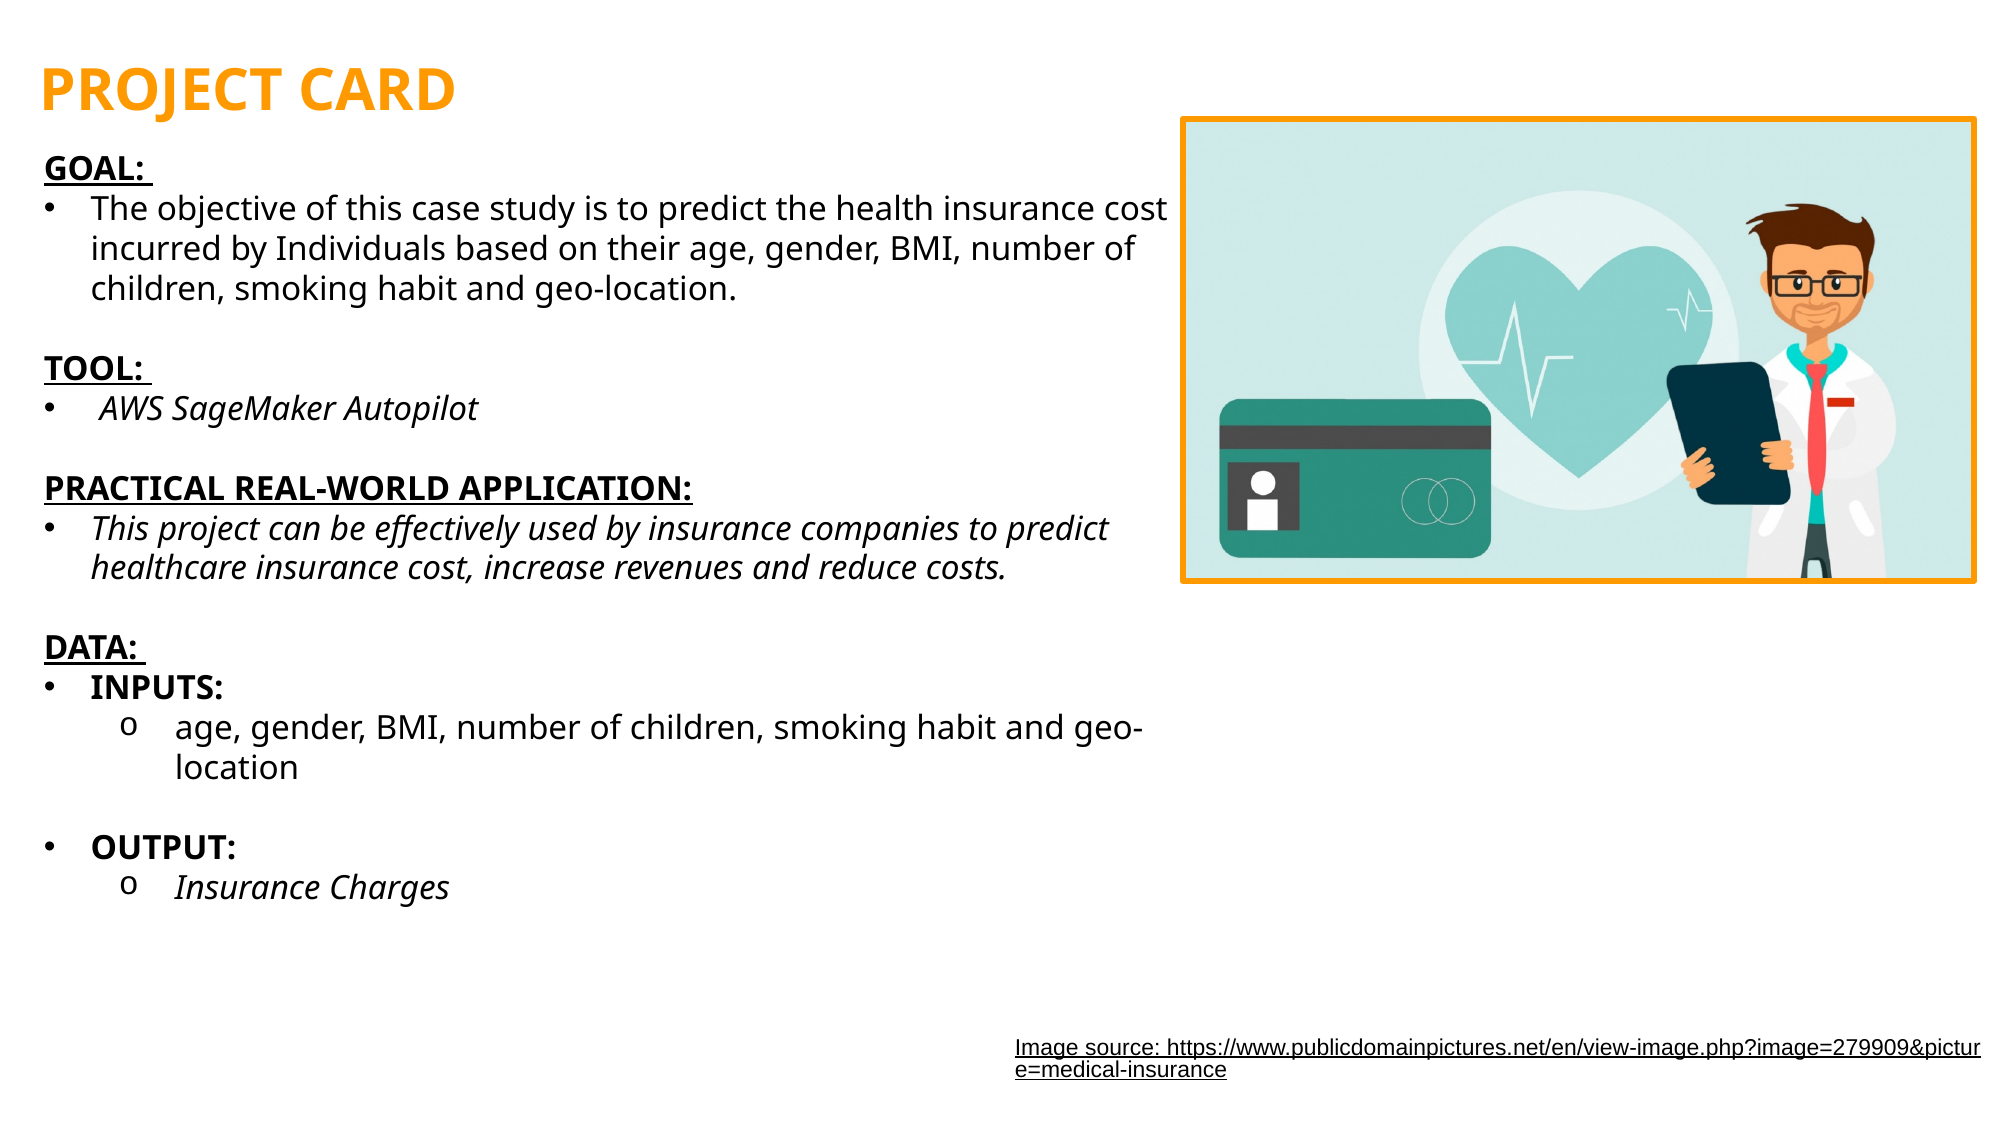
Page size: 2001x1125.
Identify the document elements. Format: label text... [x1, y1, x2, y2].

text_box PROJECT CARD [24, 44, 1723, 130]
text_box GOAL: The objective of this case study is to predict the health insurance cost incurred by Individuals based on their age, gender, BMI, number of children, smoking habit and geo-location. TOOL: AWS SageMaker Autopilot PRACTICAL REAL-WORLD APPLICATION: This project can be effectively used by insurance companies to predict healthcare insurance cost, increase revenues and reduce costs. DATA: INPUTS: age, gender, BMI, number of children, smoking habit and geo-location OUTPUT: Insurance Charges [28, 100, 1186, 954]
text_box Image source: https://www.publicdomainpictures.net/en/view-image.php?image=279909&picture=medical-insurance [999, 1024, 2000, 1067]
picture [1185, 122, 1971, 578]
